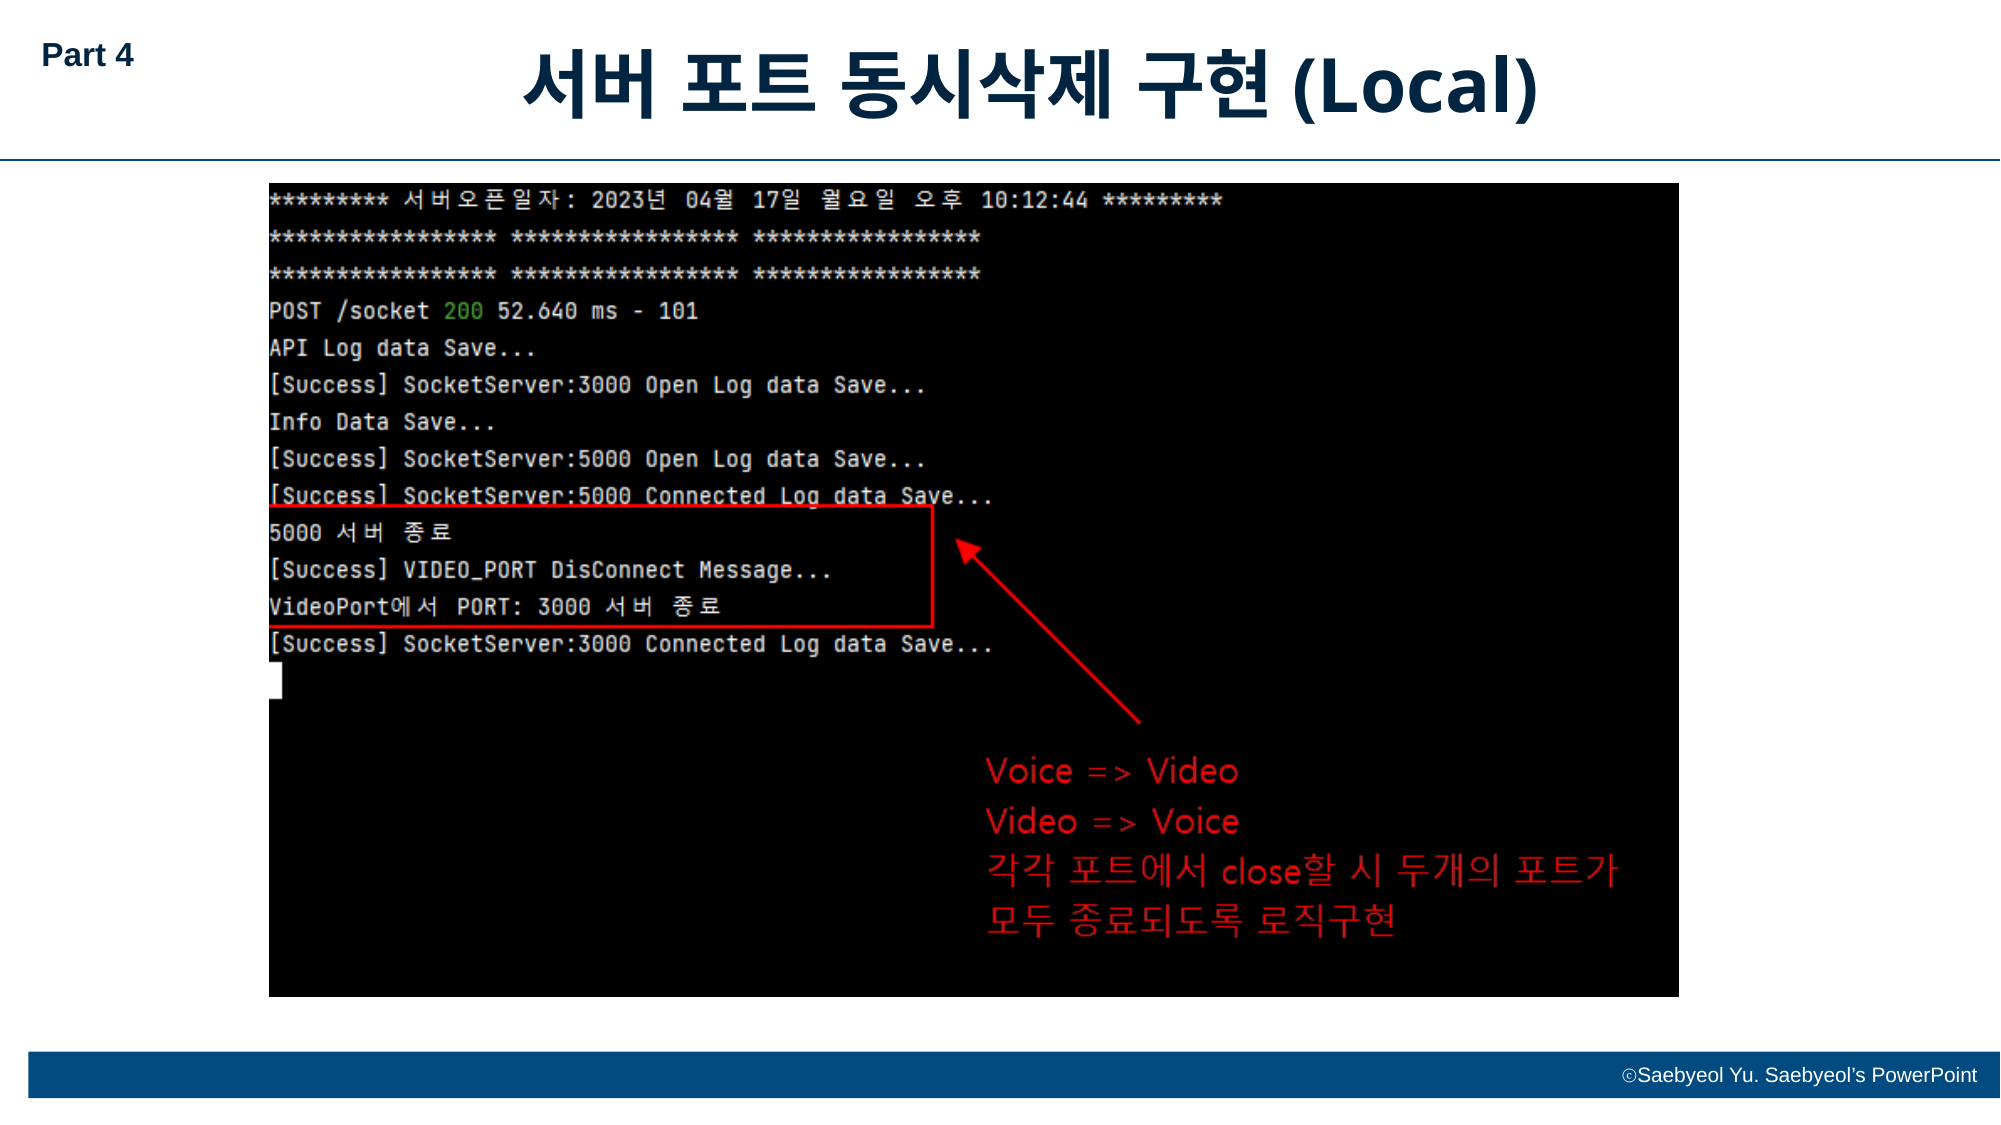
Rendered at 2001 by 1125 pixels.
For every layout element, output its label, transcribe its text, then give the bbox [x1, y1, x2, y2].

picture [269, 183, 1679, 997]
text_box Part 4 [26, 26, 165, 81]
text_box 서버 포트 동시삭제 구현(Local) [198, 30, 1824, 136]
